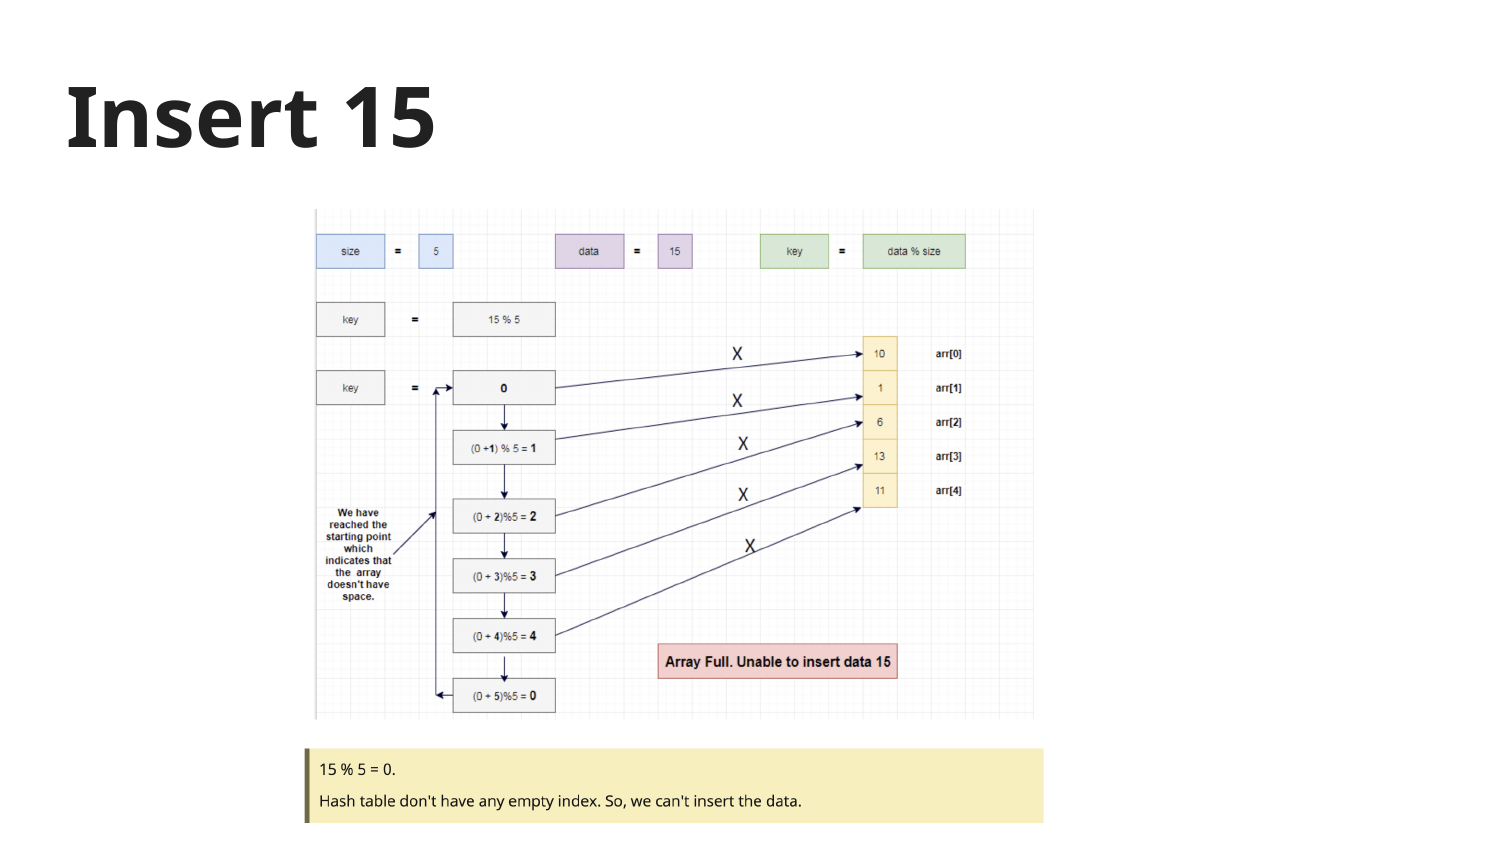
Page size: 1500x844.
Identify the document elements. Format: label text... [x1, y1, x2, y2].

title Insert 15 [51, 48, 1449, 180]
picture [260, 189, 1074, 831]
